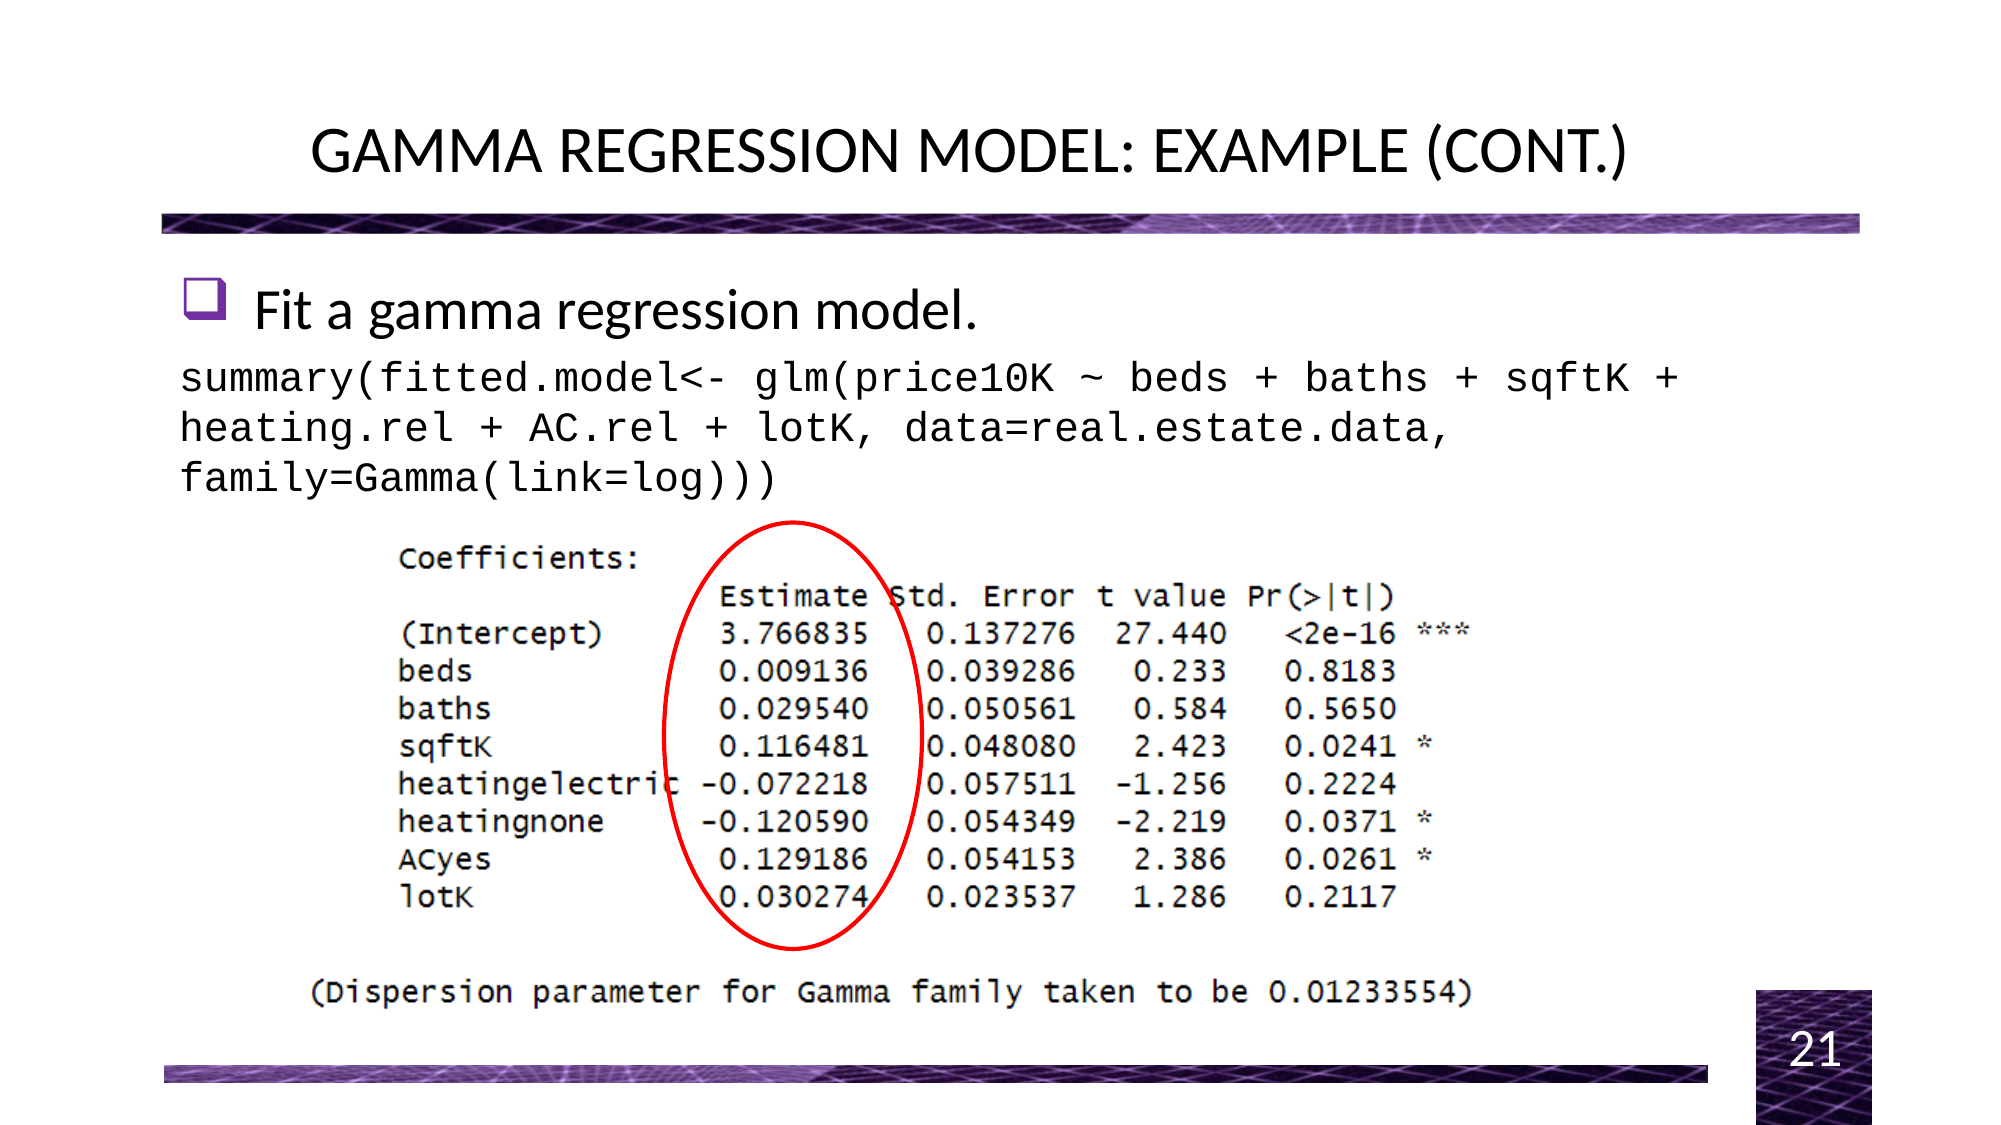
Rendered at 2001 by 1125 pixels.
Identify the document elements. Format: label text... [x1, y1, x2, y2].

picture [393, 522, 1494, 920]
subtitle Fit a gamma regression model. summary(fitted.model<- glm(price10K ~ beds + baths + sqftK + heating.rel + AC.rel + lotK, data=real.estate.data, family=Gamma(link=log))) [164, 263, 1817, 1020]
text_box GAMMA REGRESSION MODEL: EXAMPLE (CONT.) [295, 48, 1649, 193]
picture [161, 213, 1860, 234]
picture [308, 949, 1486, 1029]
picture [163, 1064, 1708, 1084]
text_box [732, 927, 854, 948]
picture [1756, 990, 1872, 1125]
